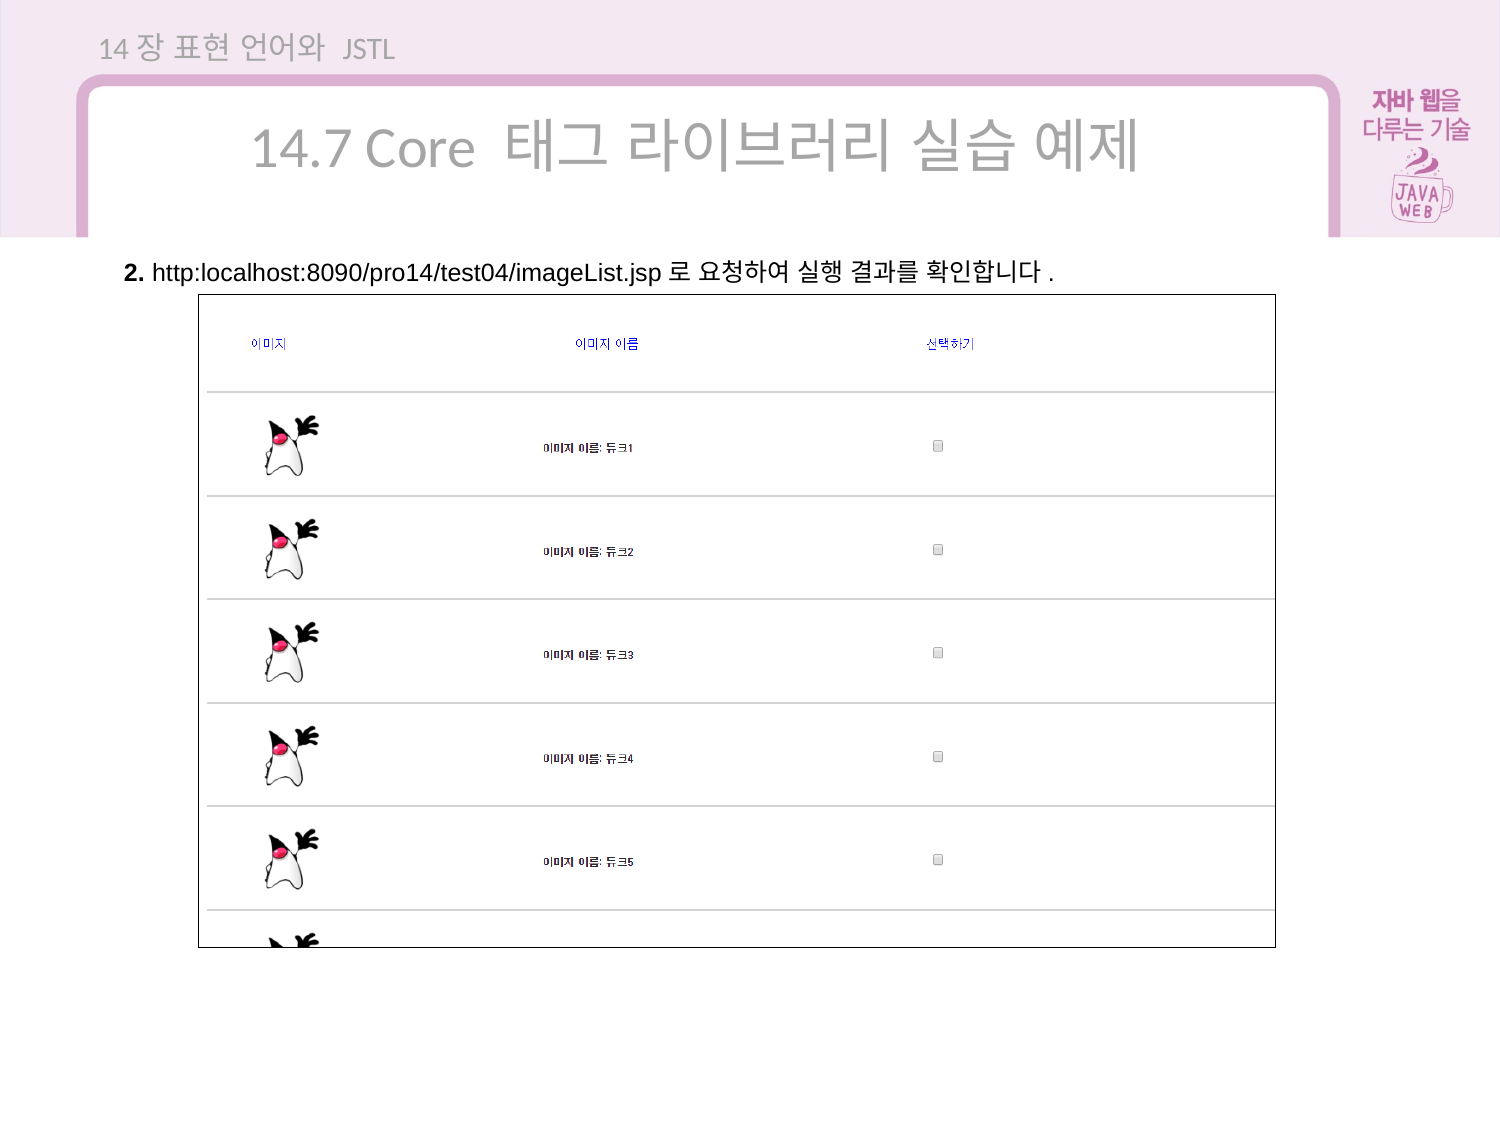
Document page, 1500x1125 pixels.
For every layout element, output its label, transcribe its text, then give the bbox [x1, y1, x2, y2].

text_box 14.7 Core 태그 라이브러리 실습 예제 [170, 101, 1221, 187]
picture [0, 0, 1500, 1125]
text_box 2. http:localhost:8090/pro14/test04/imageList.jsp로 요청하여 실행 결과를 확인합니다. [109, 249, 1365, 295]
text_box 14장 표현 언어와 JSTL [82, 0, 1133, 74]
